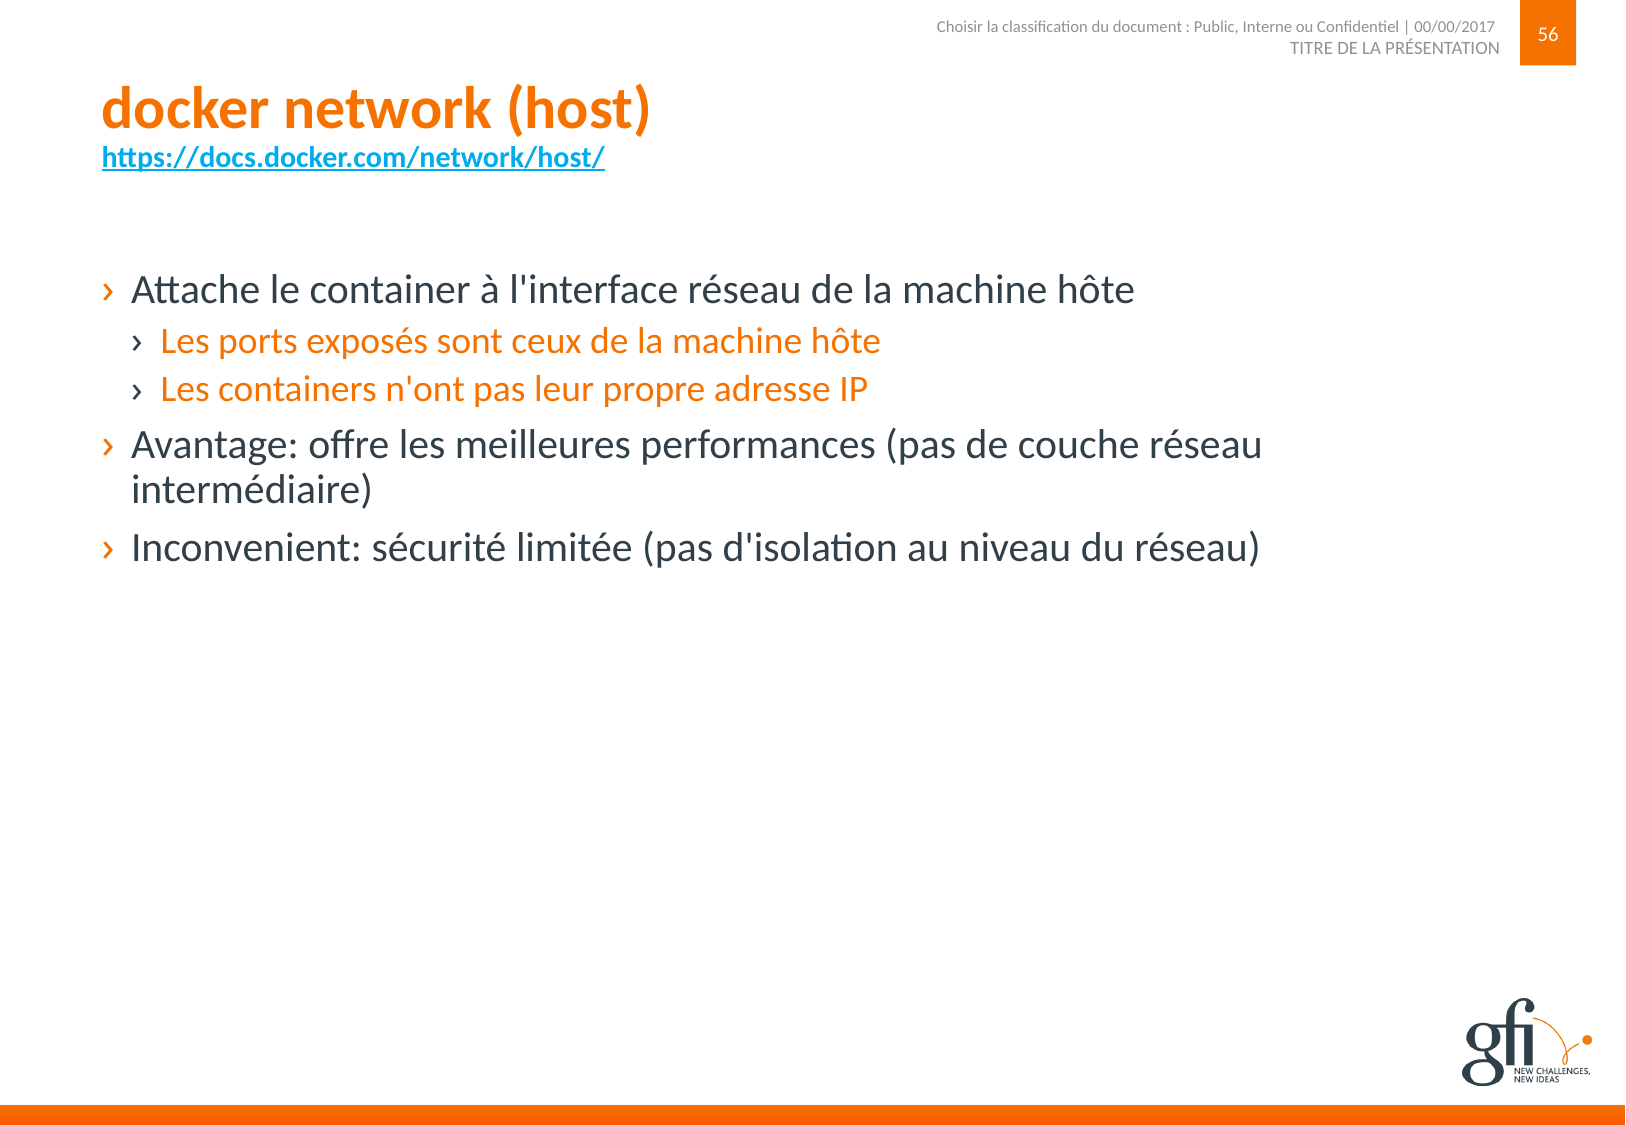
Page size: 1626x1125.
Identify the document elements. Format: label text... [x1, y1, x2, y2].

list Attache le container à l'interface réseau de la machine hôte Les ports exposés sont ceux de la machine hôte Les containers n'ont pas leur propre adresse IP Avantage: offre les meilleures performances (pas de couche réseau intermédiaire) Inconvenient: sécurité limitée (pas d'isolation au niveau du réseau) [101, 204, 1515, 1063]
footer TITRE DE LA PRÉSENTATION [557, 16, 1515, 67]
picture [1462, 998, 1592, 1090]
slide_number 56 [1520, 0, 1577, 66]
title docker network (host) https://docs.docker.com/network/host/ [101, 68, 1515, 182]
